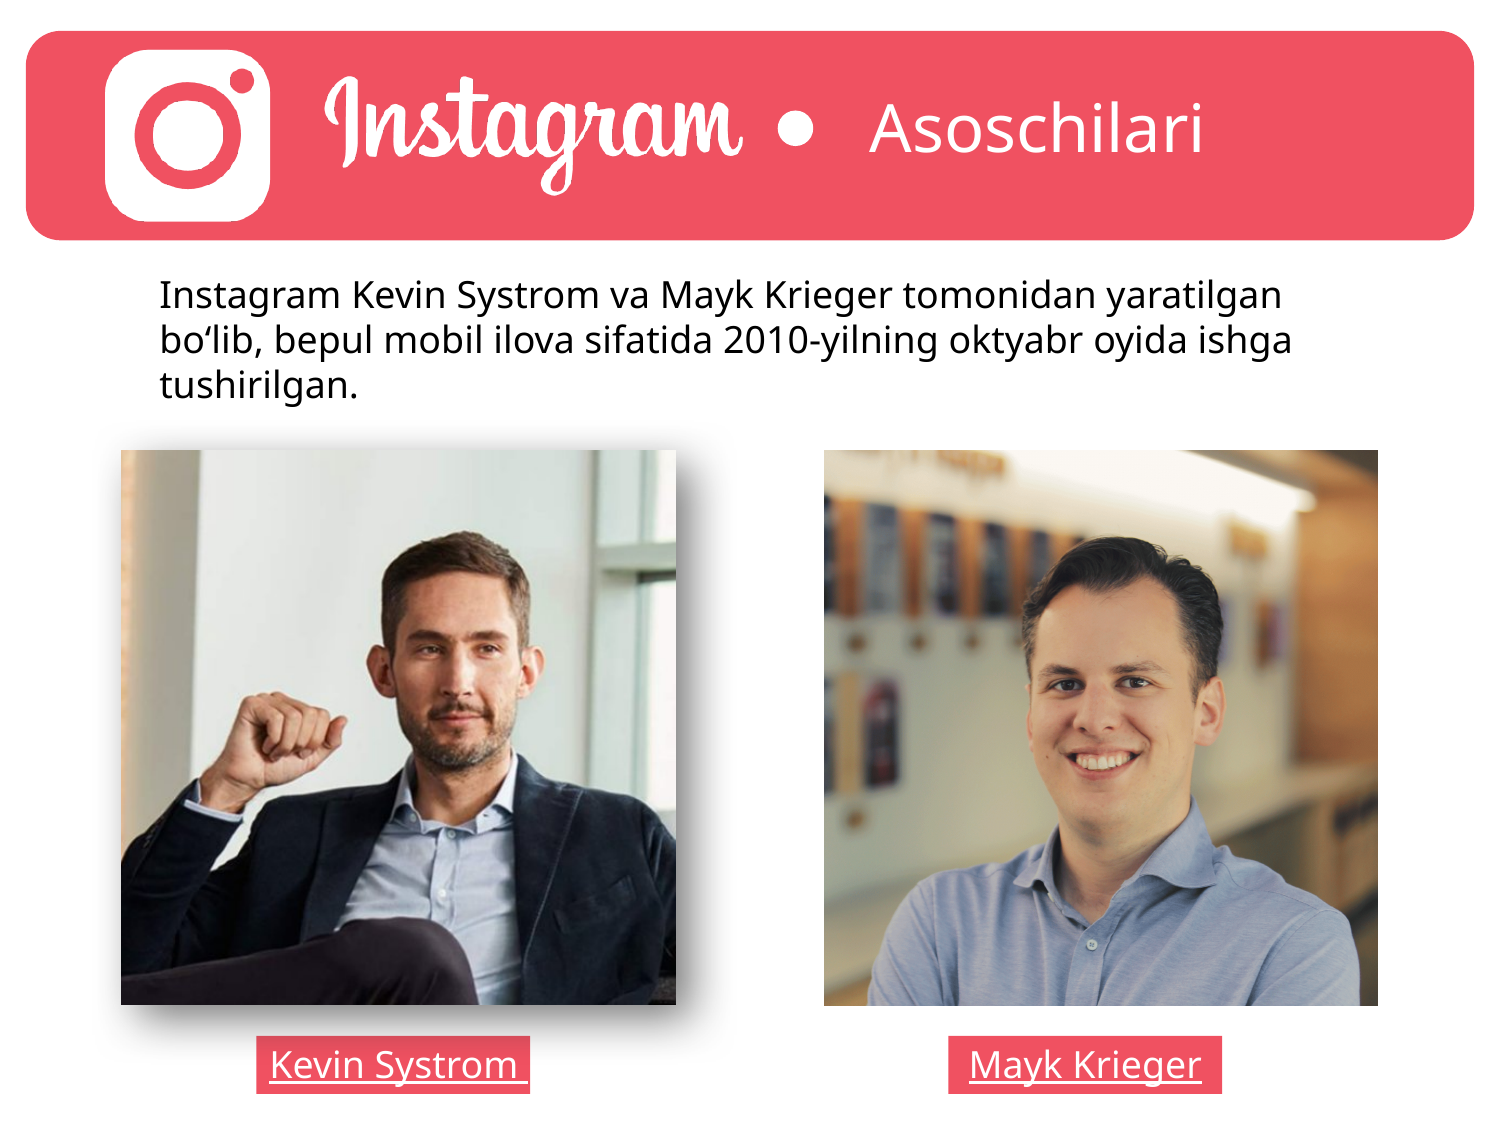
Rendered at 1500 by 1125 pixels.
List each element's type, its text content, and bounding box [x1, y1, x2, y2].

text_box [947, 1035, 953, 1095]
picture [824, 450, 1378, 1006]
text_box Instagram Kevin Systrom va Mayk Krieger tomonidan yaratilgan bo‘lib, bepul mobil ilova sifatida 2010-yilning oktyabr oyida ishga tushirilgan. [144, 263, 1346, 413]
text_box [1217, 1035, 1223, 1095]
picture [105, 49, 745, 222]
text_box [776, 109, 815, 148]
text_box [24, 29, 1476, 242]
text_box Asoschilari [854, 78, 1222, 174]
text_box Mayk Krieger [953, 1033, 1217, 1100]
text_box Kevin Systrom [254, 1033, 544, 1100]
picture [121, 450, 676, 1005]
